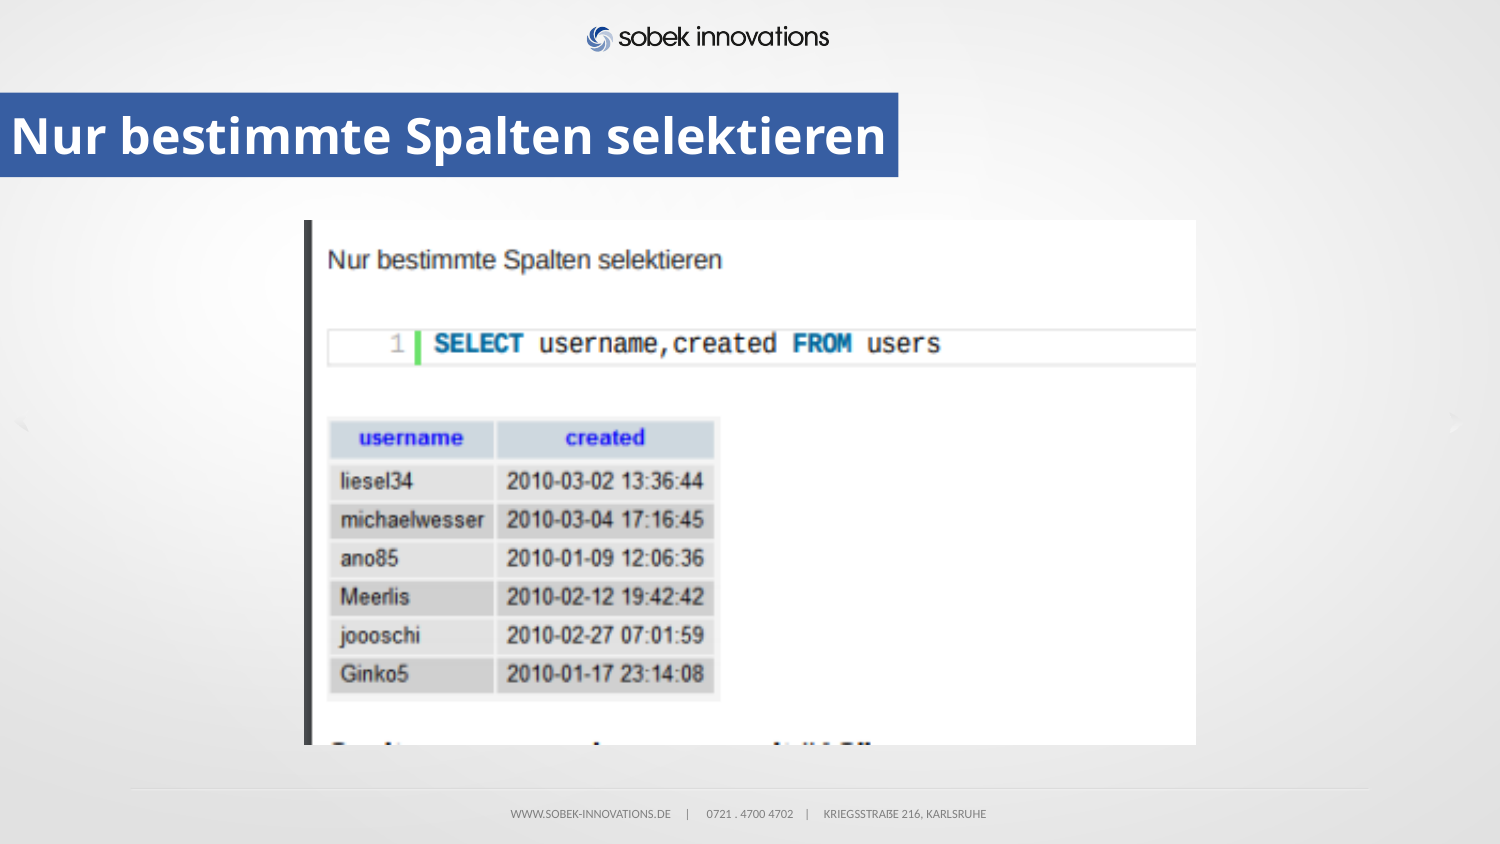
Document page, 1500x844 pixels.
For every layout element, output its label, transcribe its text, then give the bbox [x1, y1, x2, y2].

title Nur bestimmte Spalten selektieren [0, 92, 899, 178]
picture [0, 0, 1500, 844]
